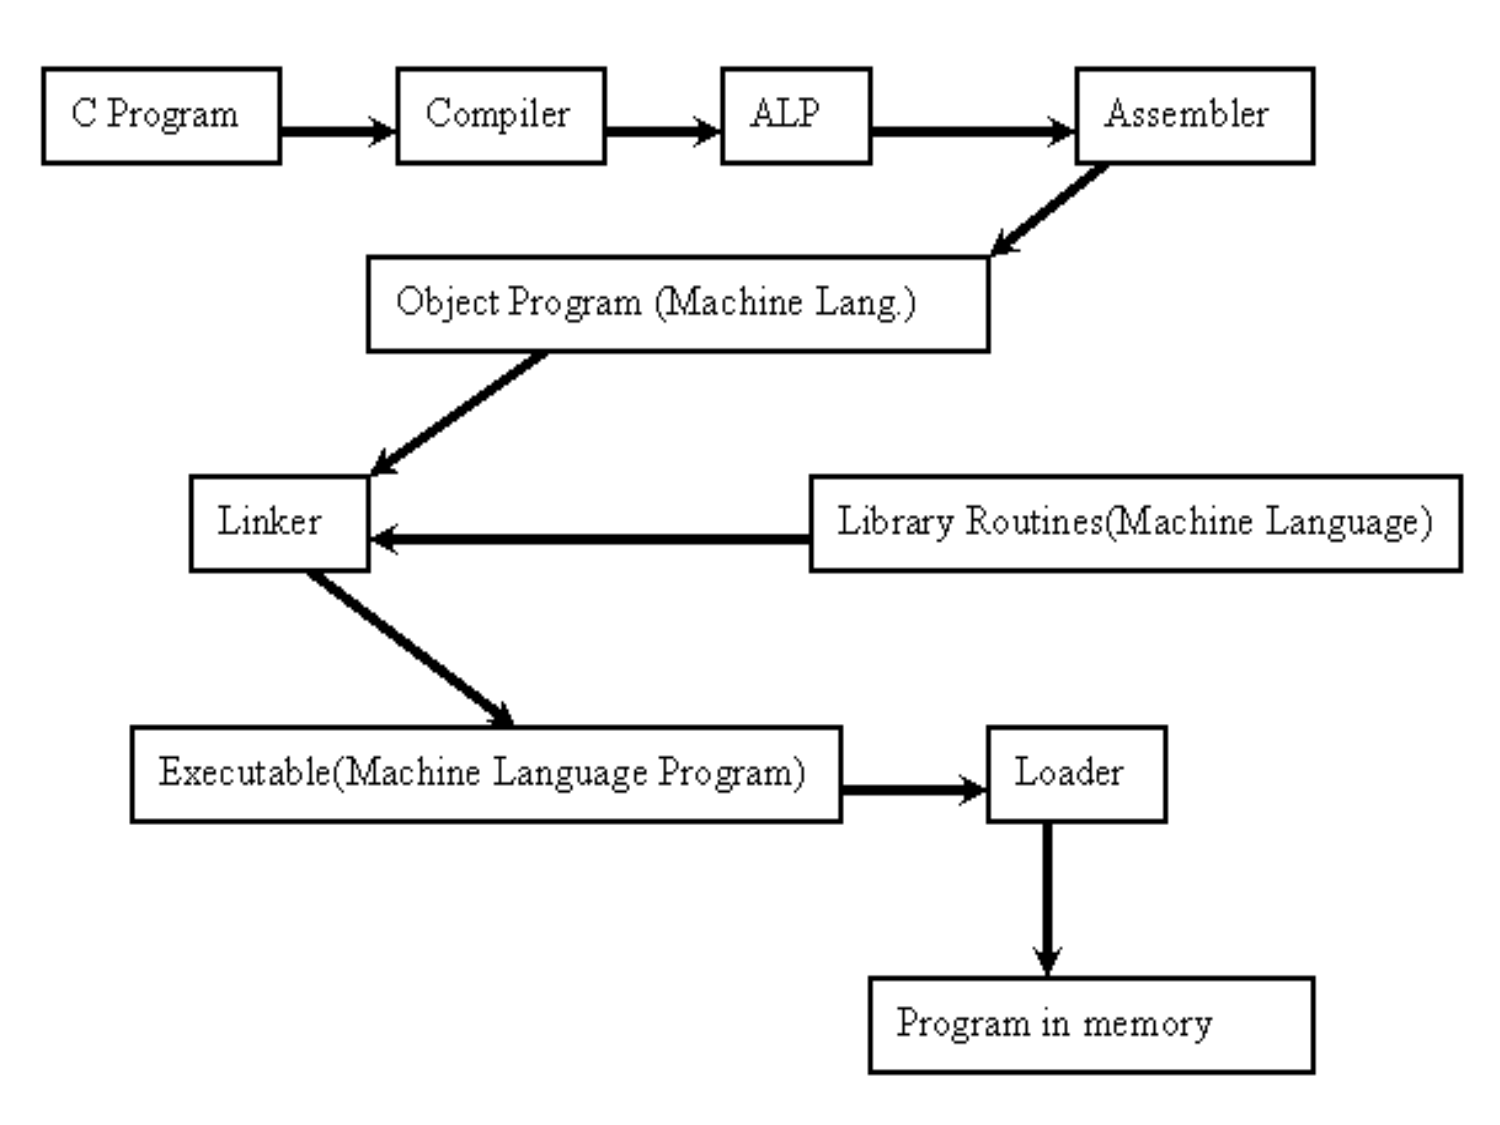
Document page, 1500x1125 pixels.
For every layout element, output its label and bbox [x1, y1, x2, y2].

picture [37, 62, 1470, 1082]
